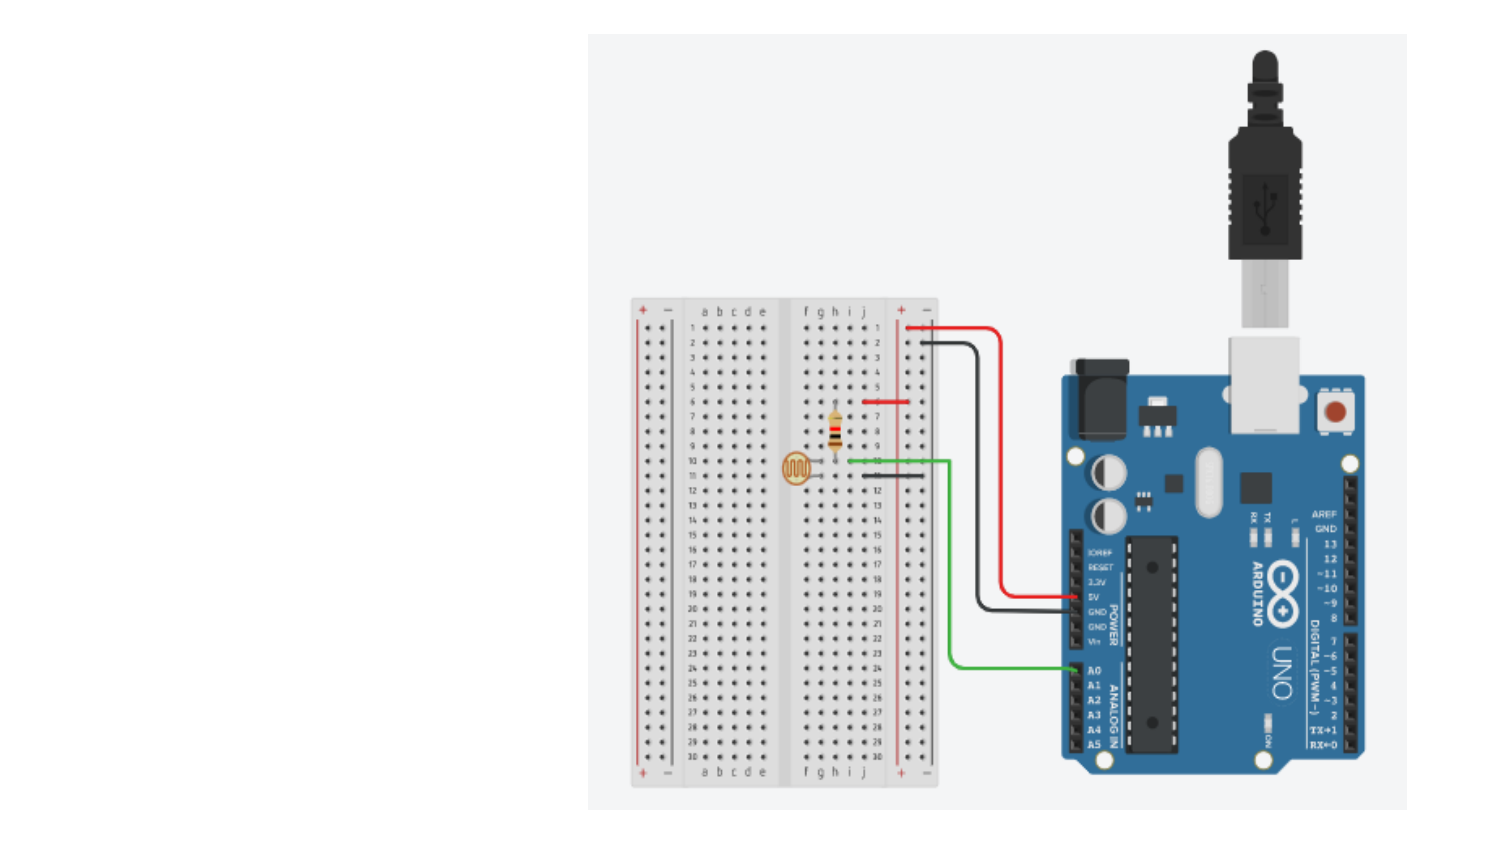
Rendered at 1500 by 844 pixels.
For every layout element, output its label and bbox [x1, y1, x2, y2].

picture [588, 33, 1408, 810]
